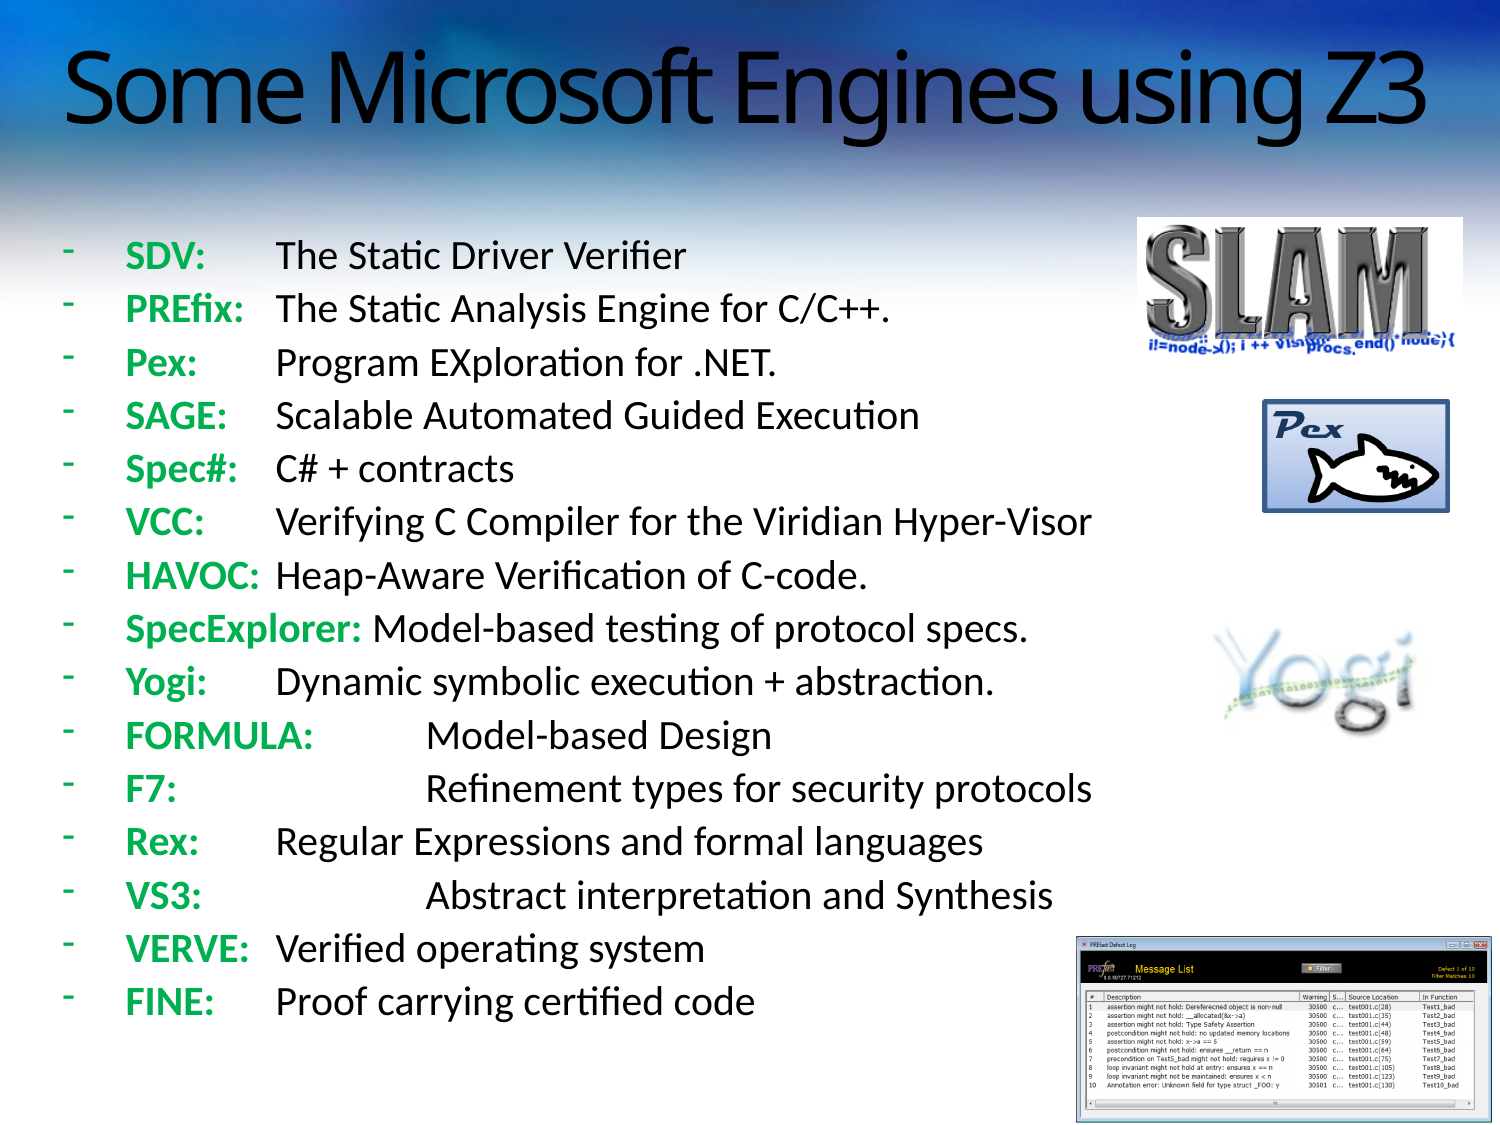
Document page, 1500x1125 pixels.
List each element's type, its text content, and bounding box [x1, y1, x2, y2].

list SDV: The Static Driver Verifier PREfix: The Static Analysis Engine for C/C++. Pex: Program EXploration for .NET. SAGE: Scalable Automated Guided Execution Spec#: C# + contracts VCC: Verifying C Compiler for the Viridian Hyper-Visor HAVOC: Heap-Aware Verification of C-code. SpecExplorer: Model-based testing of protocol specs. Yogi: Dynamic symbolic execution + abstraction. FORMULA: Model-based Design F7: Refinement types for security protocols Rex: Regular Expressions and formal languages VS3: Abstract interpretation and Synthesis VERVE: Verified operating system FINE: Proof carrying certified code [62, 174, 1438, 1121]
title Some Microsoft Engines using Z3 [62, 37, 1438, 148]
picture [0, 0, 1500, 1125]
